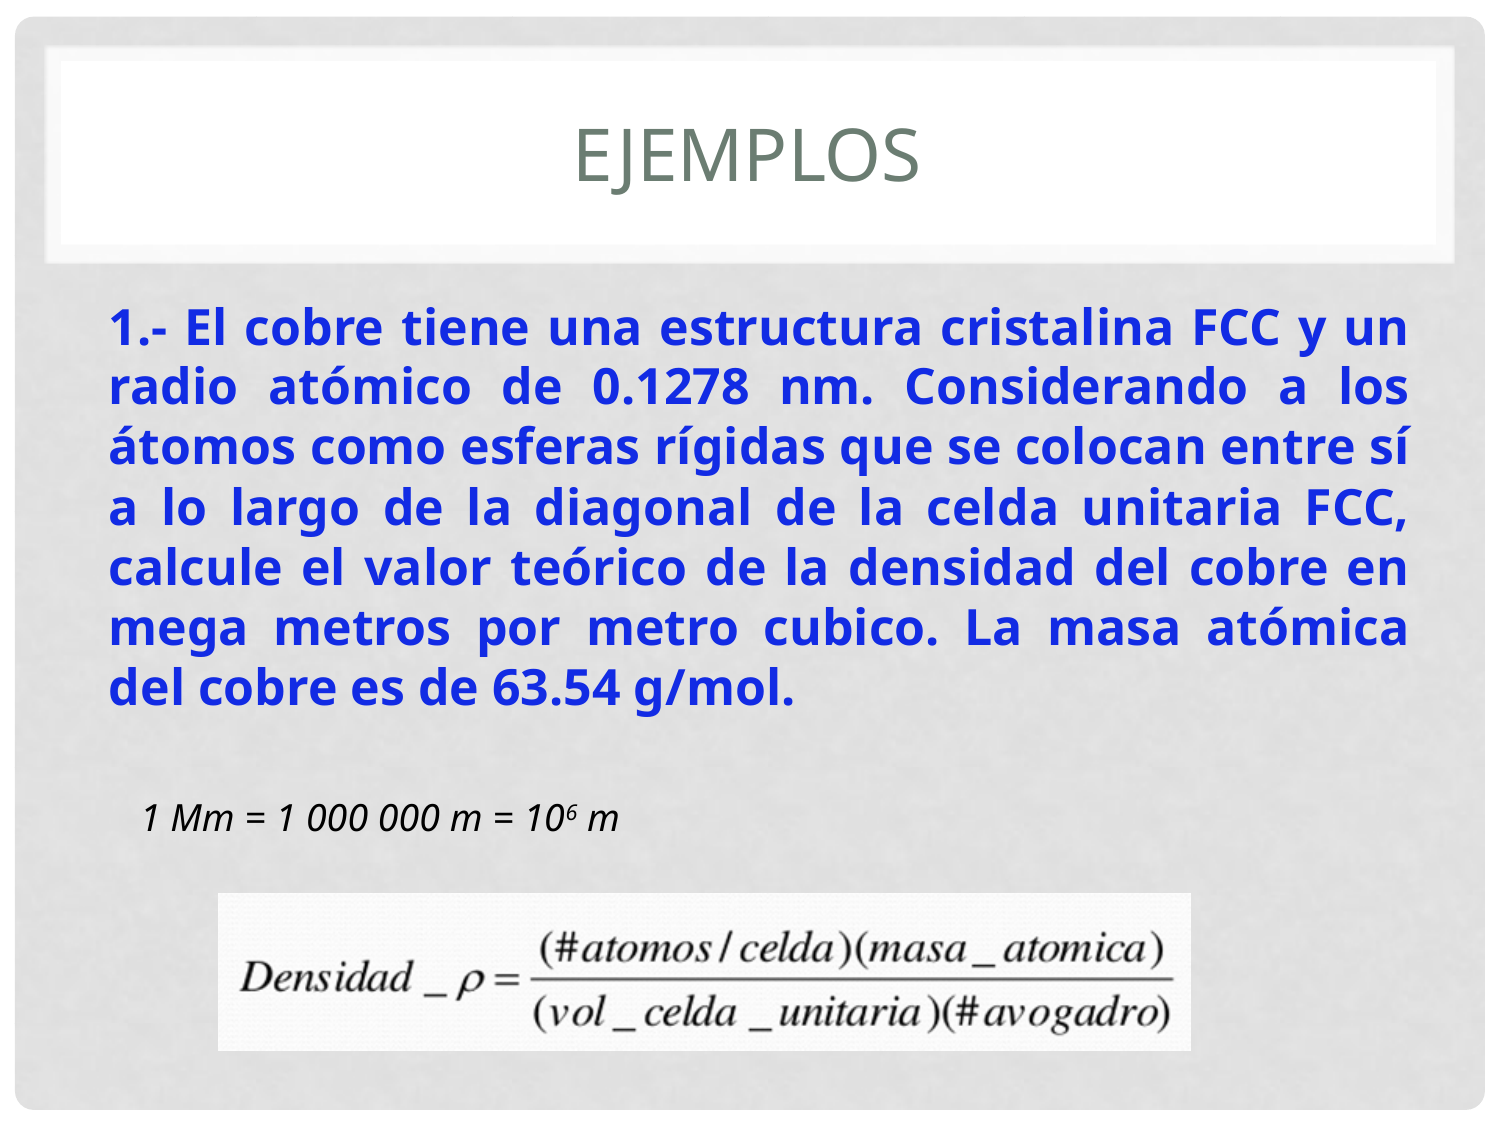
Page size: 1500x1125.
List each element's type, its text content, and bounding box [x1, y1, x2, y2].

list 1.- El cobre tiene una estructura cristalina FCC y un radio atómico de 0.1278 nm. Considerando a los átomos como esferas rígidas que se colocan entre sí a lo largo de la diagonal de la celda unitaria FCC, calcule el valor teórico de la densidad del cobre en mega metros por metro cubico. La masa atómica del cobre es de 63.54 g/mol. [75, 287, 1425, 1005]
picture [218, 892, 1191, 1052]
text_box 1 Mm = 1 000 000 m = 106 m [125, 786, 636, 847]
title Ejemplos [69, 66, 1425, 238]
